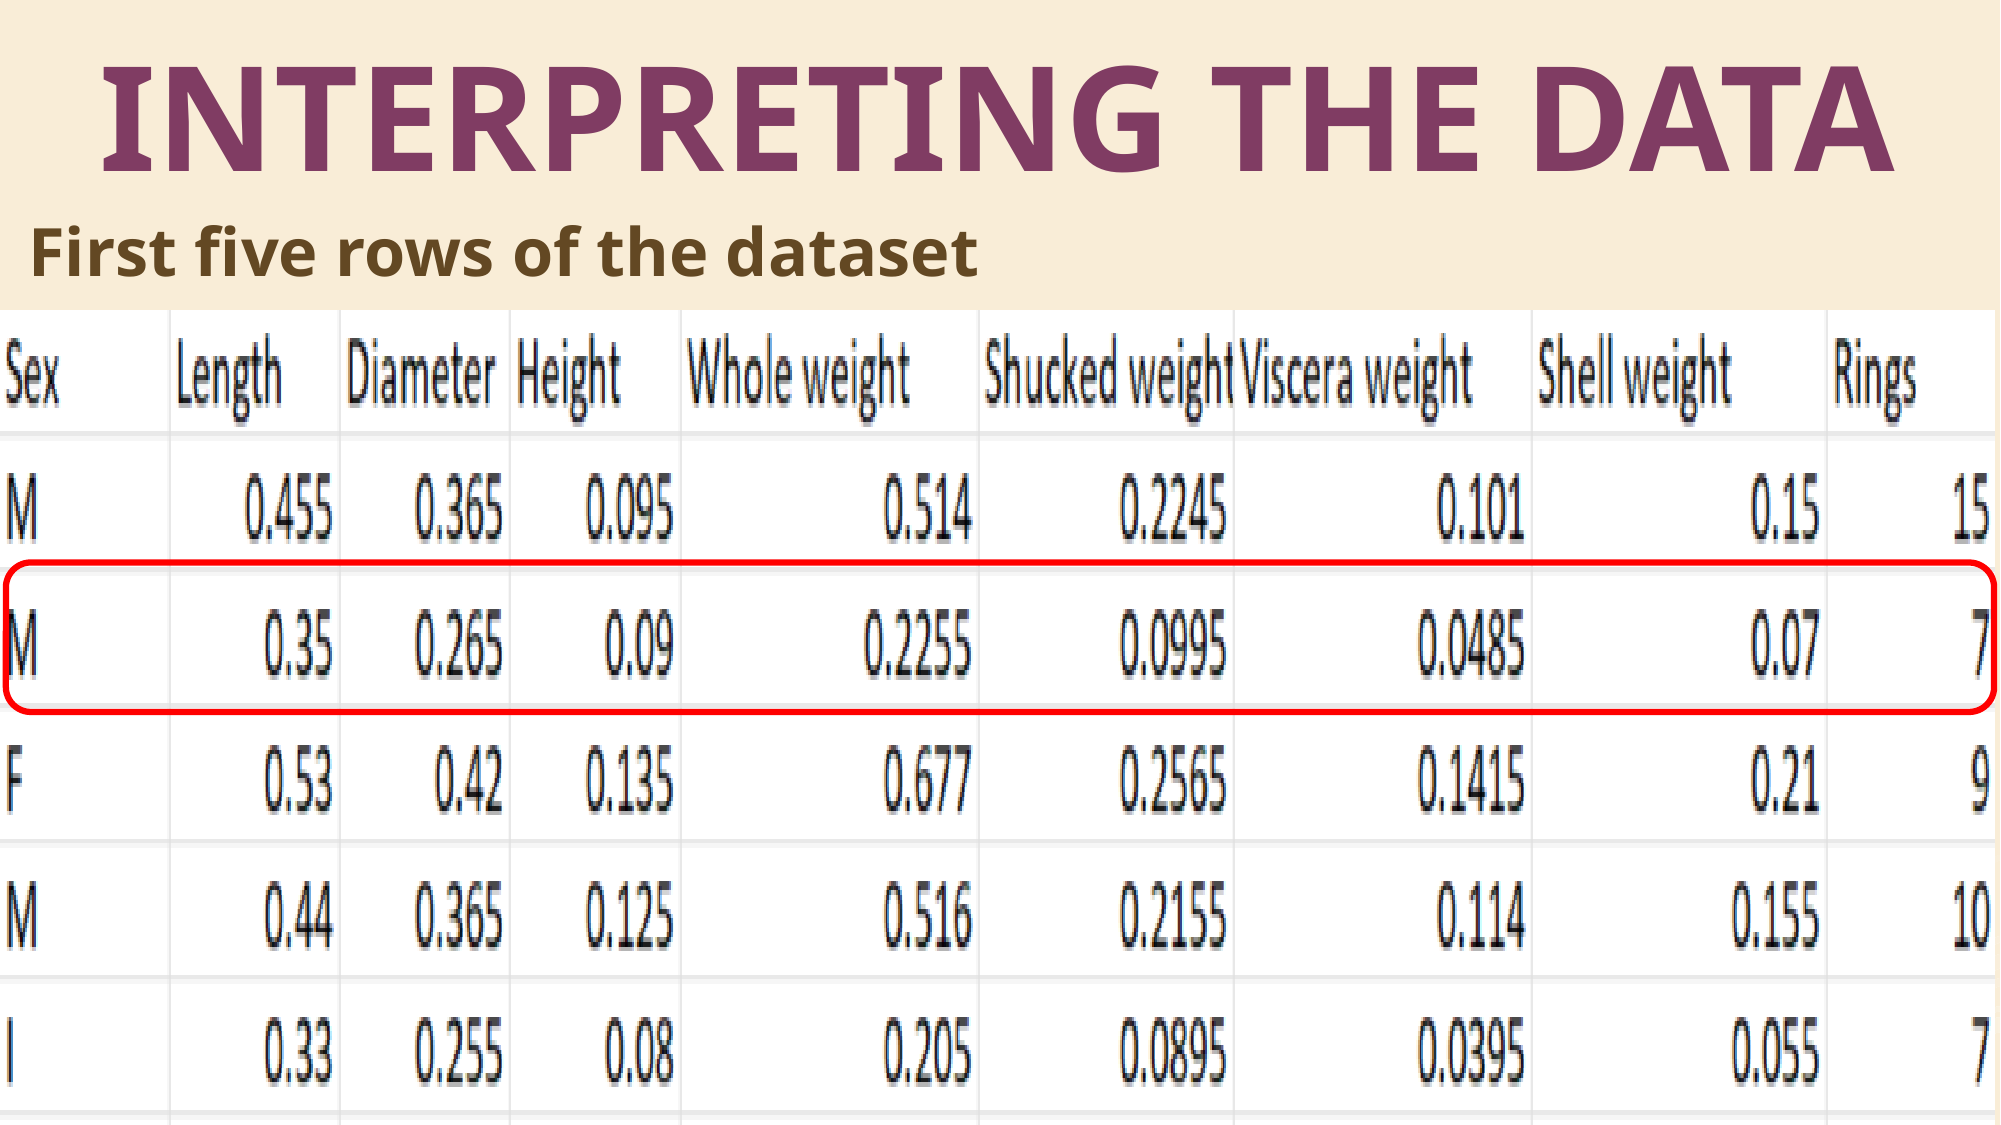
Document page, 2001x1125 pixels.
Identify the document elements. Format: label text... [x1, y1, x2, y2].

text_box First five rows of the dataset [5, 210, 1579, 310]
picture [0, 310, 1995, 1125]
text_box INTERPRETING THE DATA [0, 0, 1995, 211]
